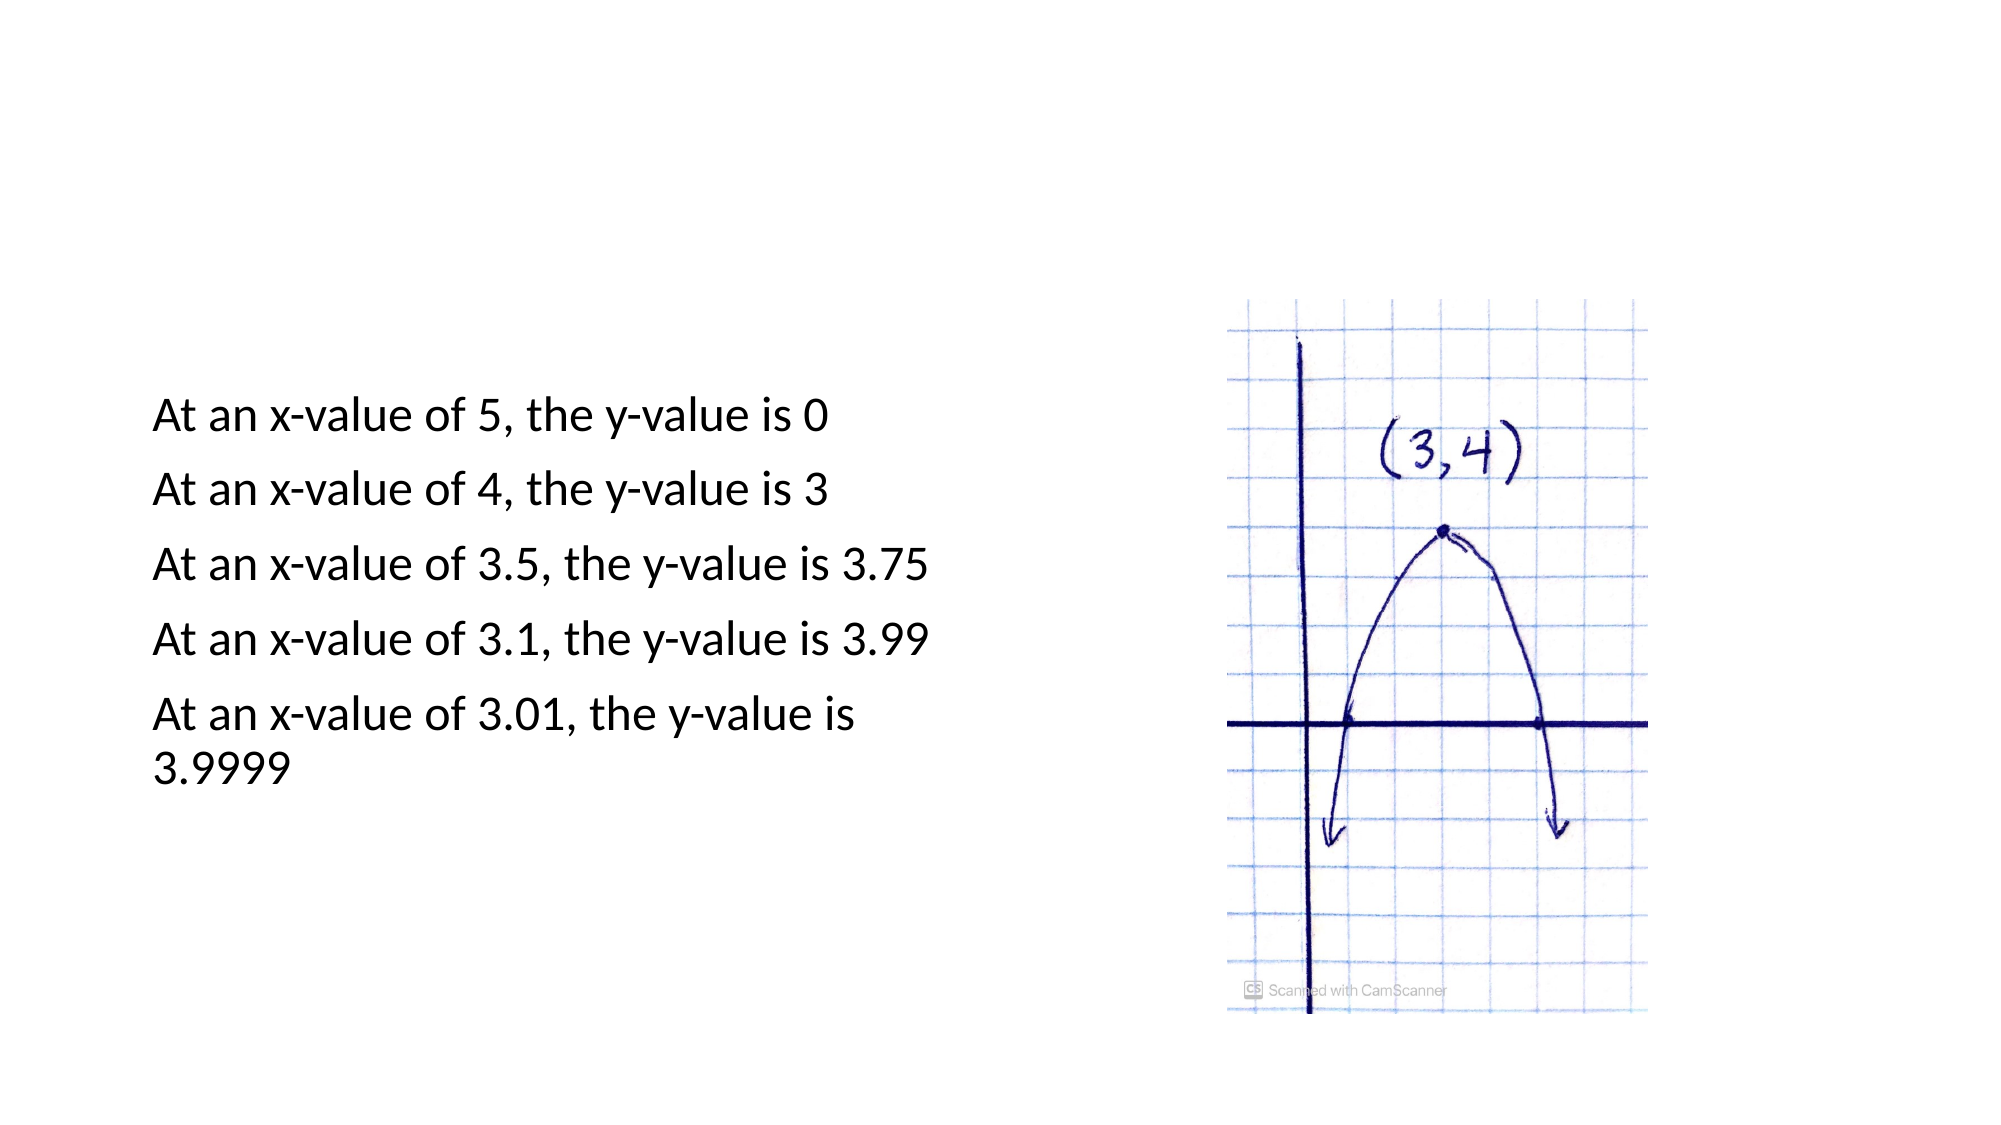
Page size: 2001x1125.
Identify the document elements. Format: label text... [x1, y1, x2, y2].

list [1227, 299, 1648, 1014]
list At an x-value of 5, the y-value is 0 At an x-value of 4, the y-value is 3 At an x-value of 3.5, the y-value is 3.75 At an x-value of 3.1, the y-value is 3.99 At an x-value of 3.01, the y-value is 3.9999 [137, 299, 988, 1014]
